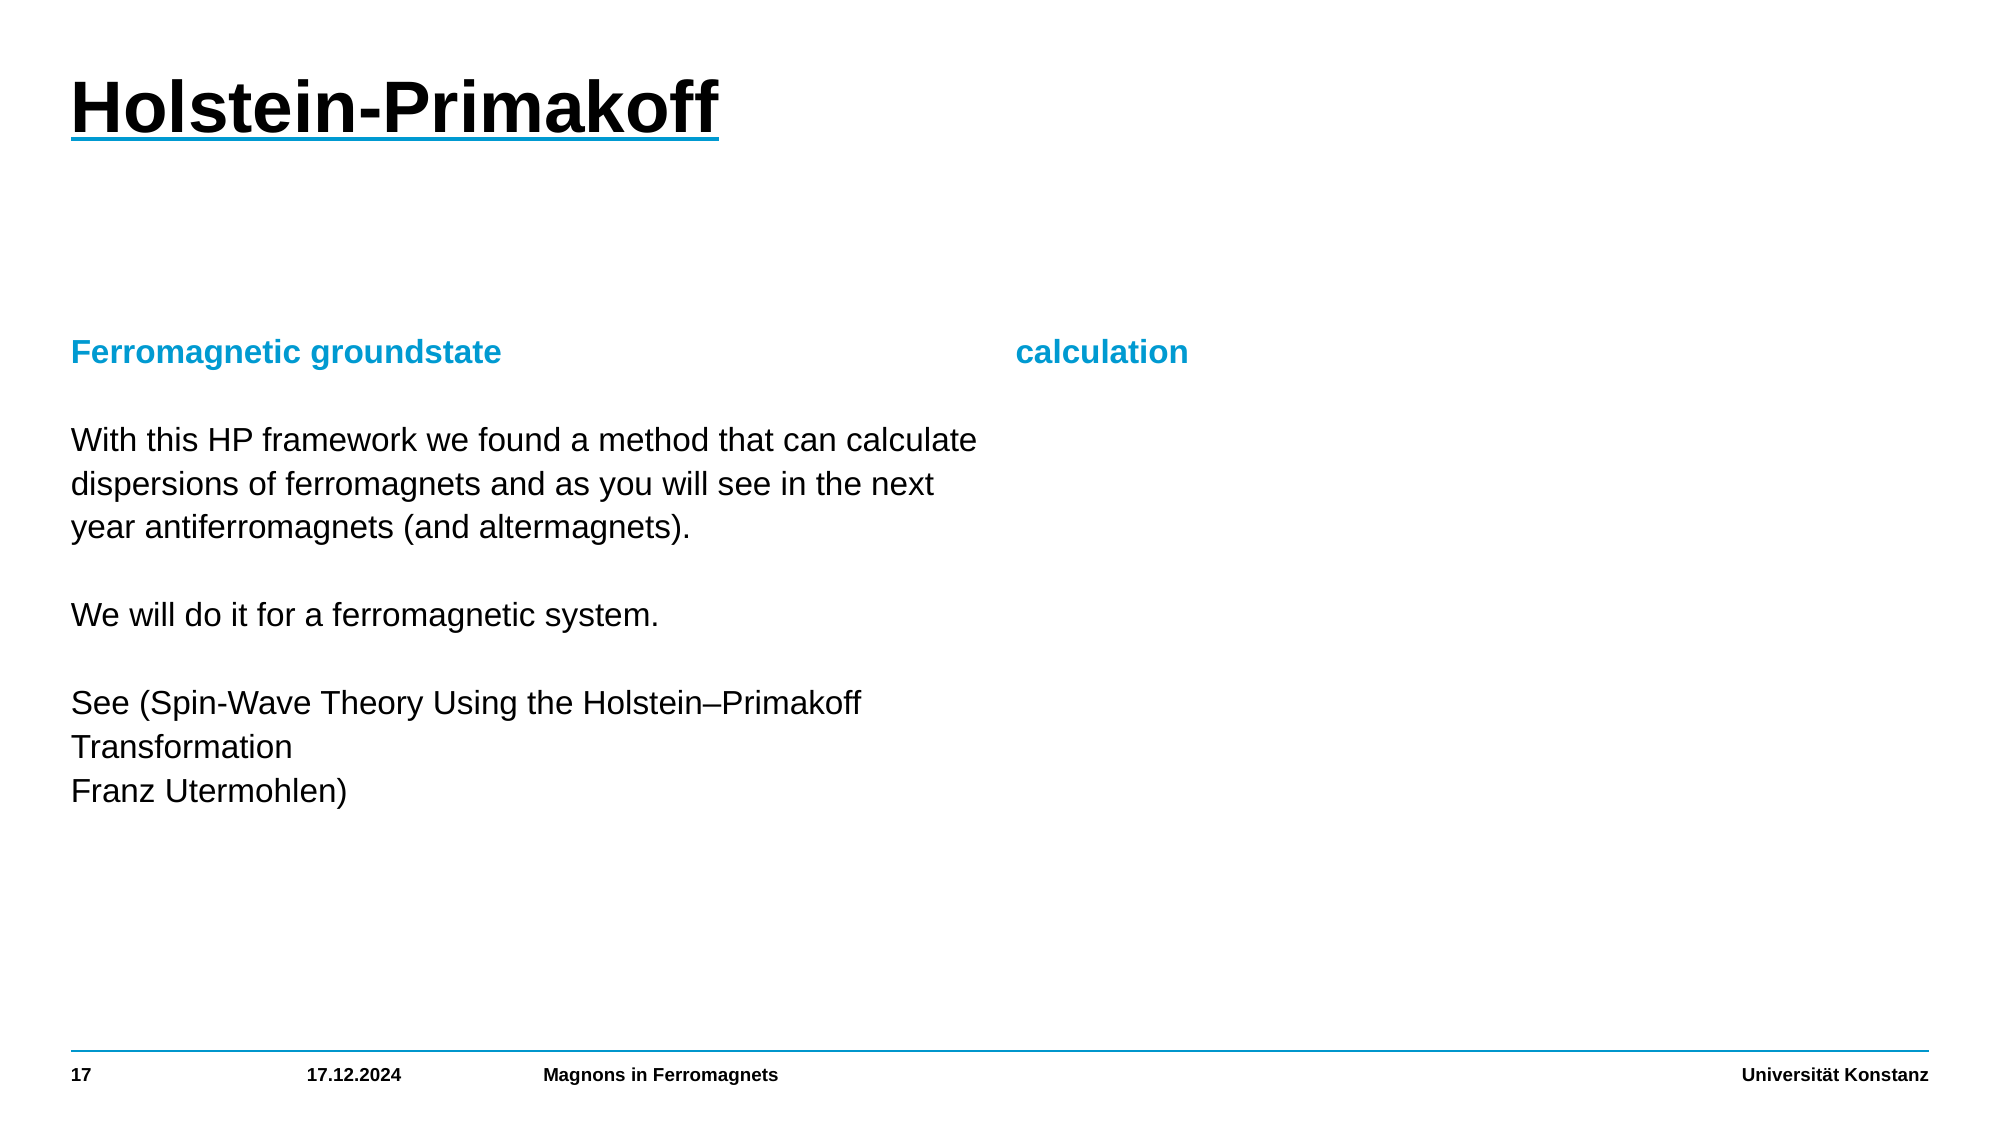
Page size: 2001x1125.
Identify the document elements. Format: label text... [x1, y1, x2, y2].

list calculation [1015, 326, 1930, 1000]
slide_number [306, 1058, 512, 1094]
slide_number 17 [70, 1058, 276, 1094]
title Holstein-Primakoff [70, 66, 1457, 268]
list Ferromagnetic groundstate With this HP framework we found a method that can calculate dispersions of ferromagnets and as you will see in the next year antiferromagnets (and altermagnets). We will do it for a ferromagnetic system. See (Spin-Wave Theory Using the Holstein–Primakoff Transformation Franz Utermohlen) [70, 326, 985, 1000]
footer Magnons in Ferromagnets [543, 1058, 1489, 1094]
